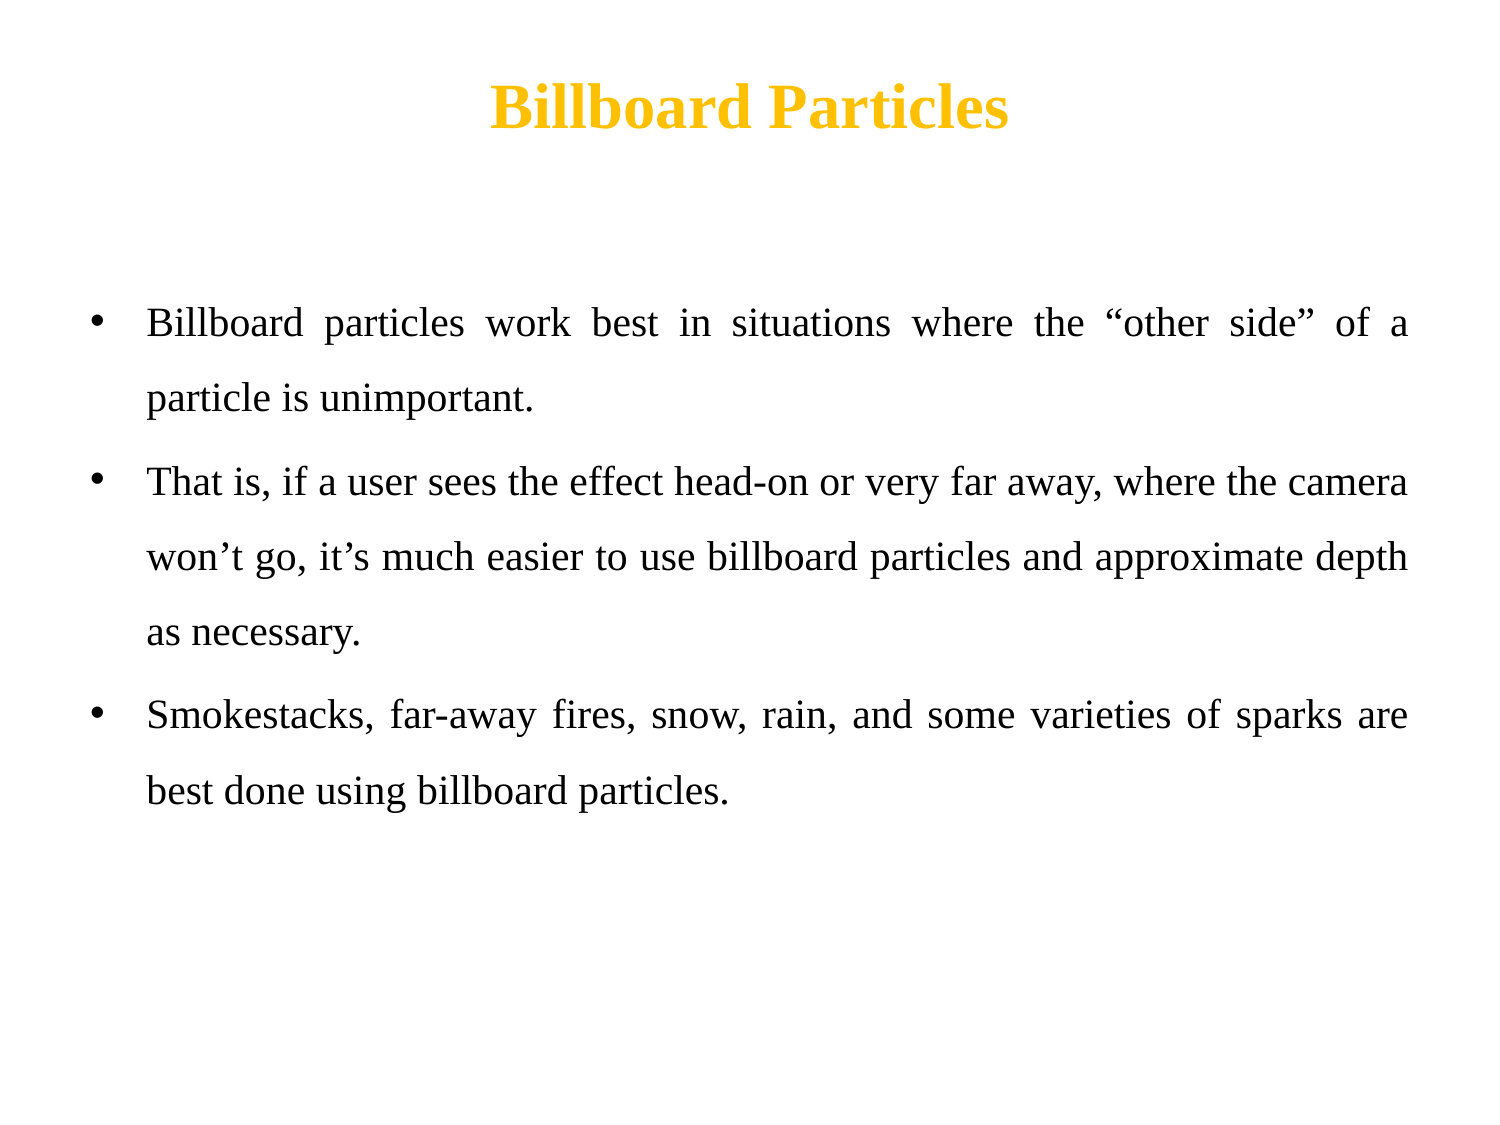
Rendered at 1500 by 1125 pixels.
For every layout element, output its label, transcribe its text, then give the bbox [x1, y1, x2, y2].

list Billboard particles work best in situations where the “other side” of a particle is unimportant. That is, if a user sees the effect head-on or very far away, where the camera won’t go, it’s much easier to use billboard particles and approximate depth as necessary. Smokestacks, far-away fires, snow, rain, and some varieties of sparks are best done using billboard particles. [75, 262, 1425, 1005]
title Billboard Particles [75, 56, 1425, 244]
